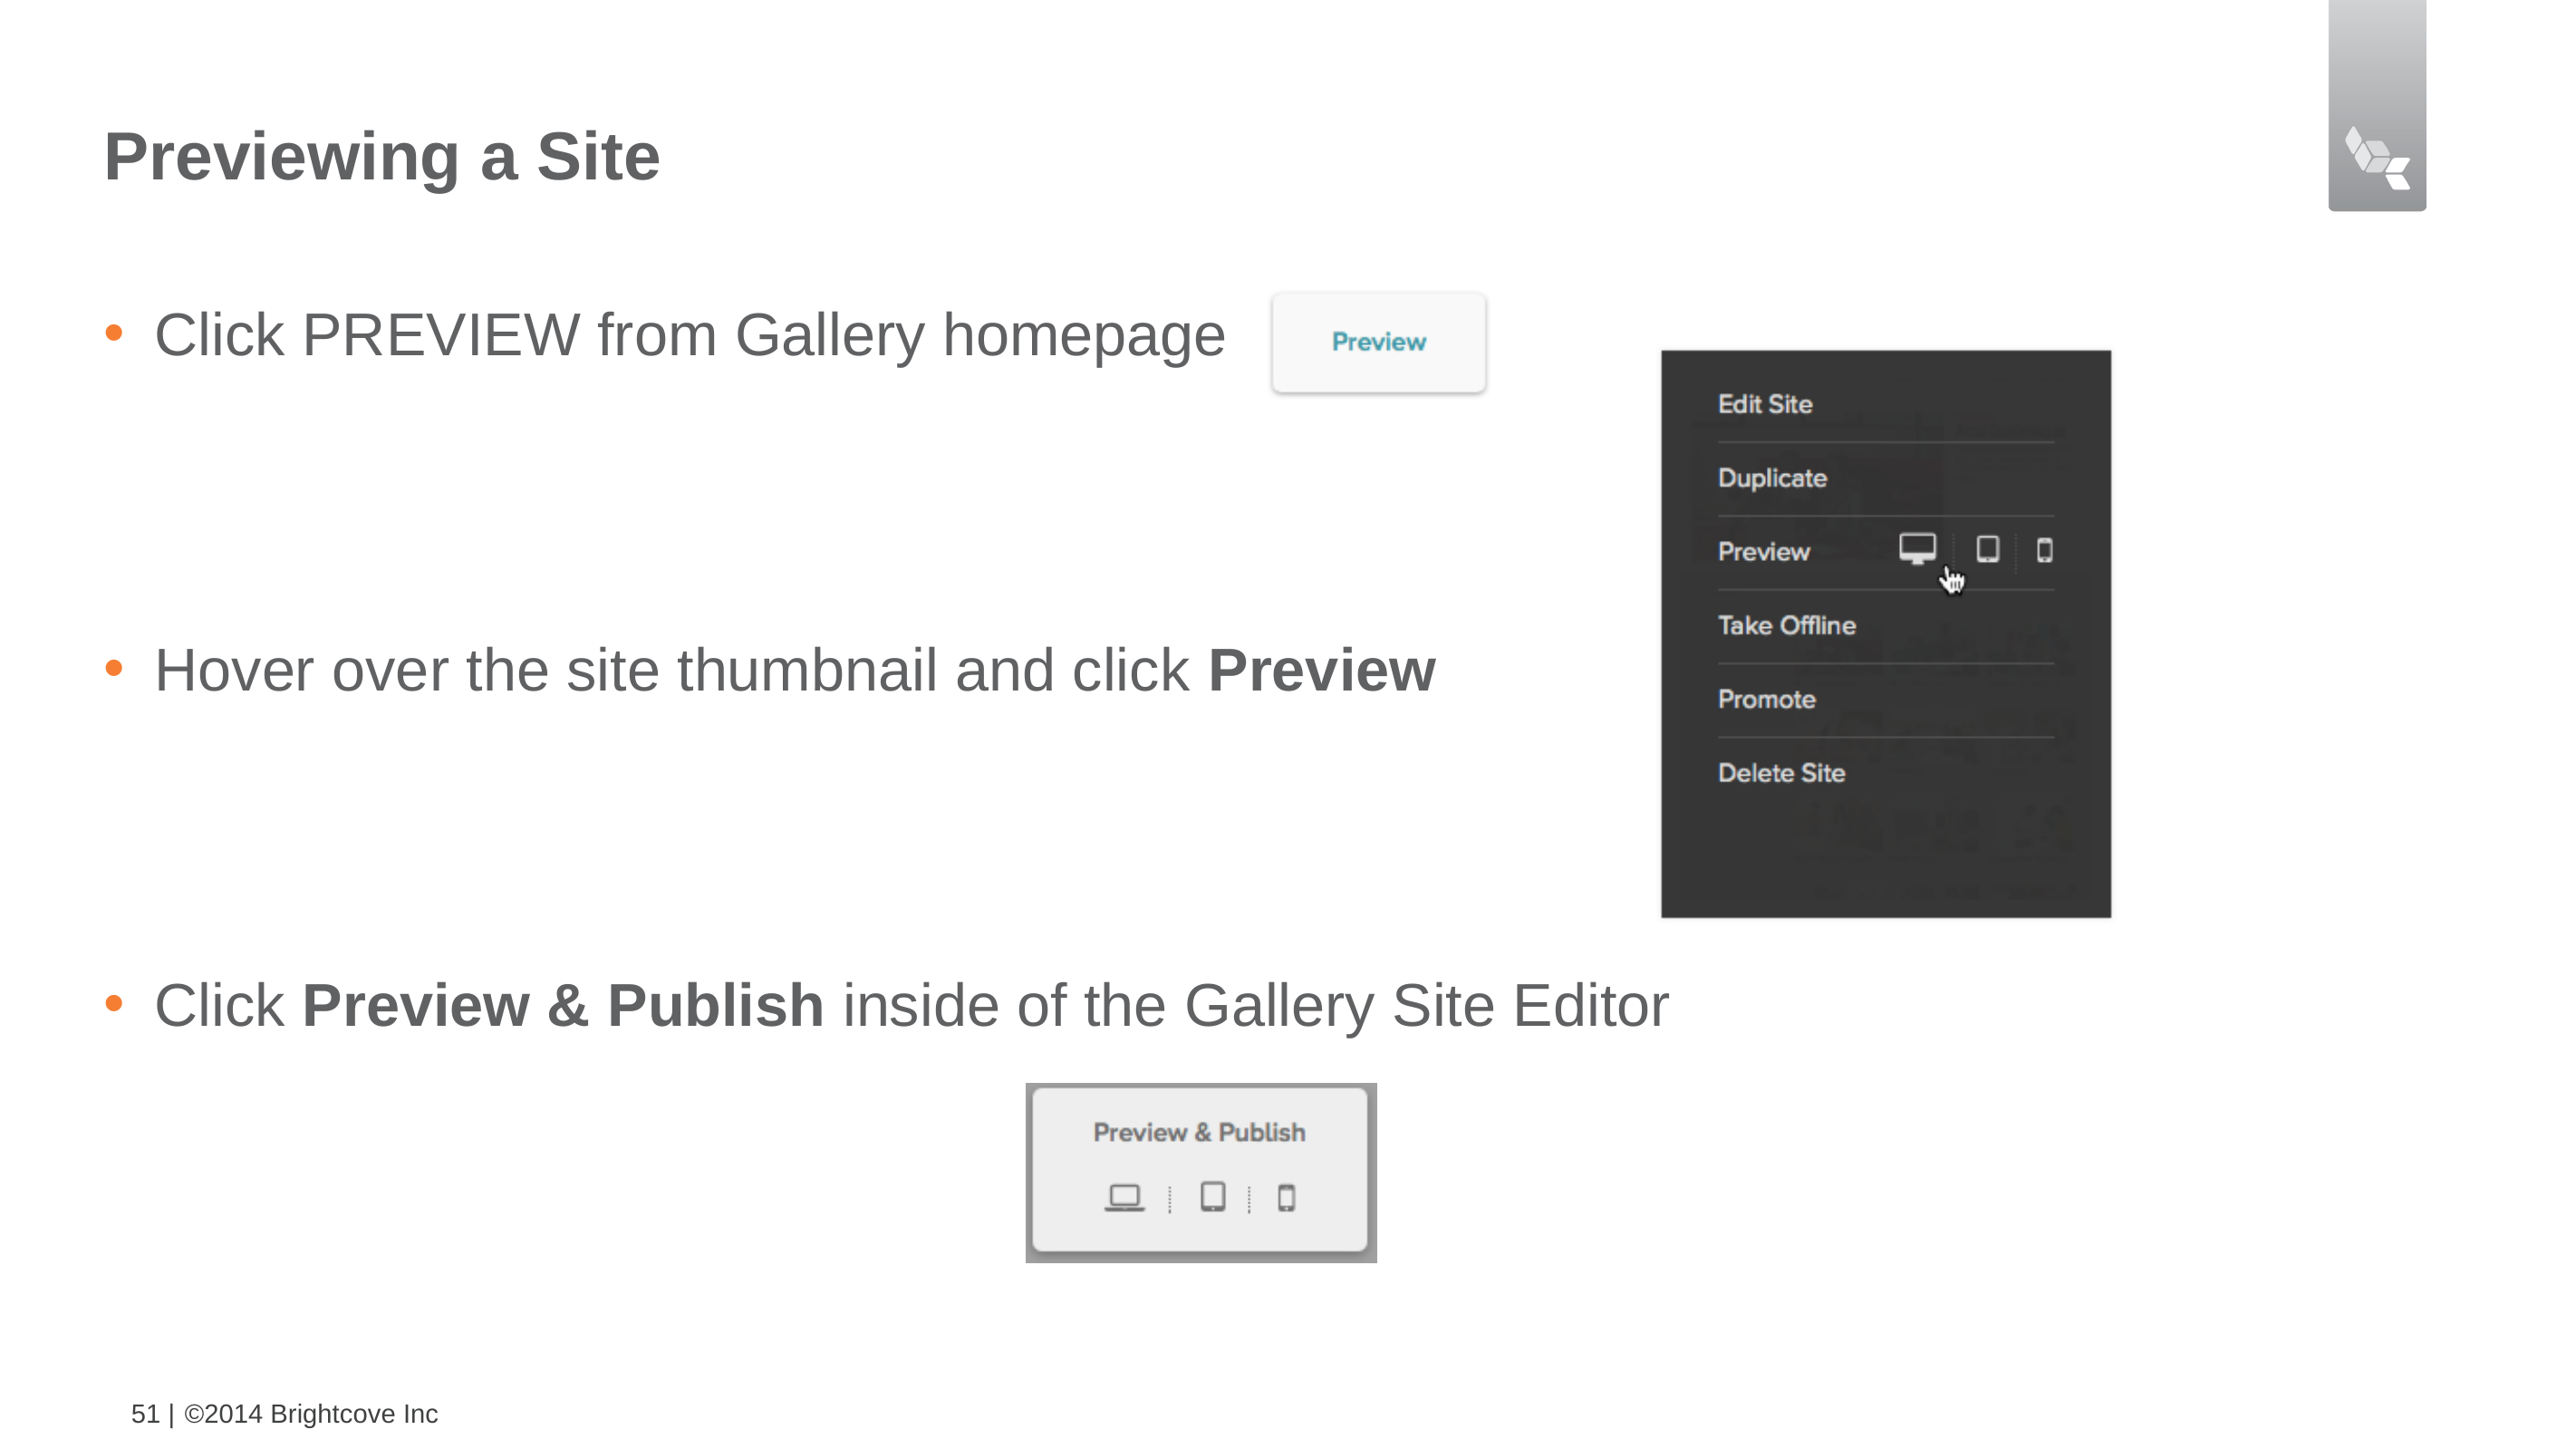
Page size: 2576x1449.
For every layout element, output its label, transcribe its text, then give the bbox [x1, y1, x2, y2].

footer ©2014 Brightcove Inc [189, 1374, 988, 1449]
picture [1654, 343, 2119, 930]
list Click PREVIEW from Gallery homepage Hover over the site thumbnail and click Preview Click Preview & Publish inside of the Gallery Site Editor [80, 284, 2441, 1302]
title Previewing a Site [80, 44, 2270, 260]
picture [1261, 283, 1493, 406]
slide_number 51 | [88, 1374, 189, 1449]
picture [1025, 1083, 1377, 1263]
